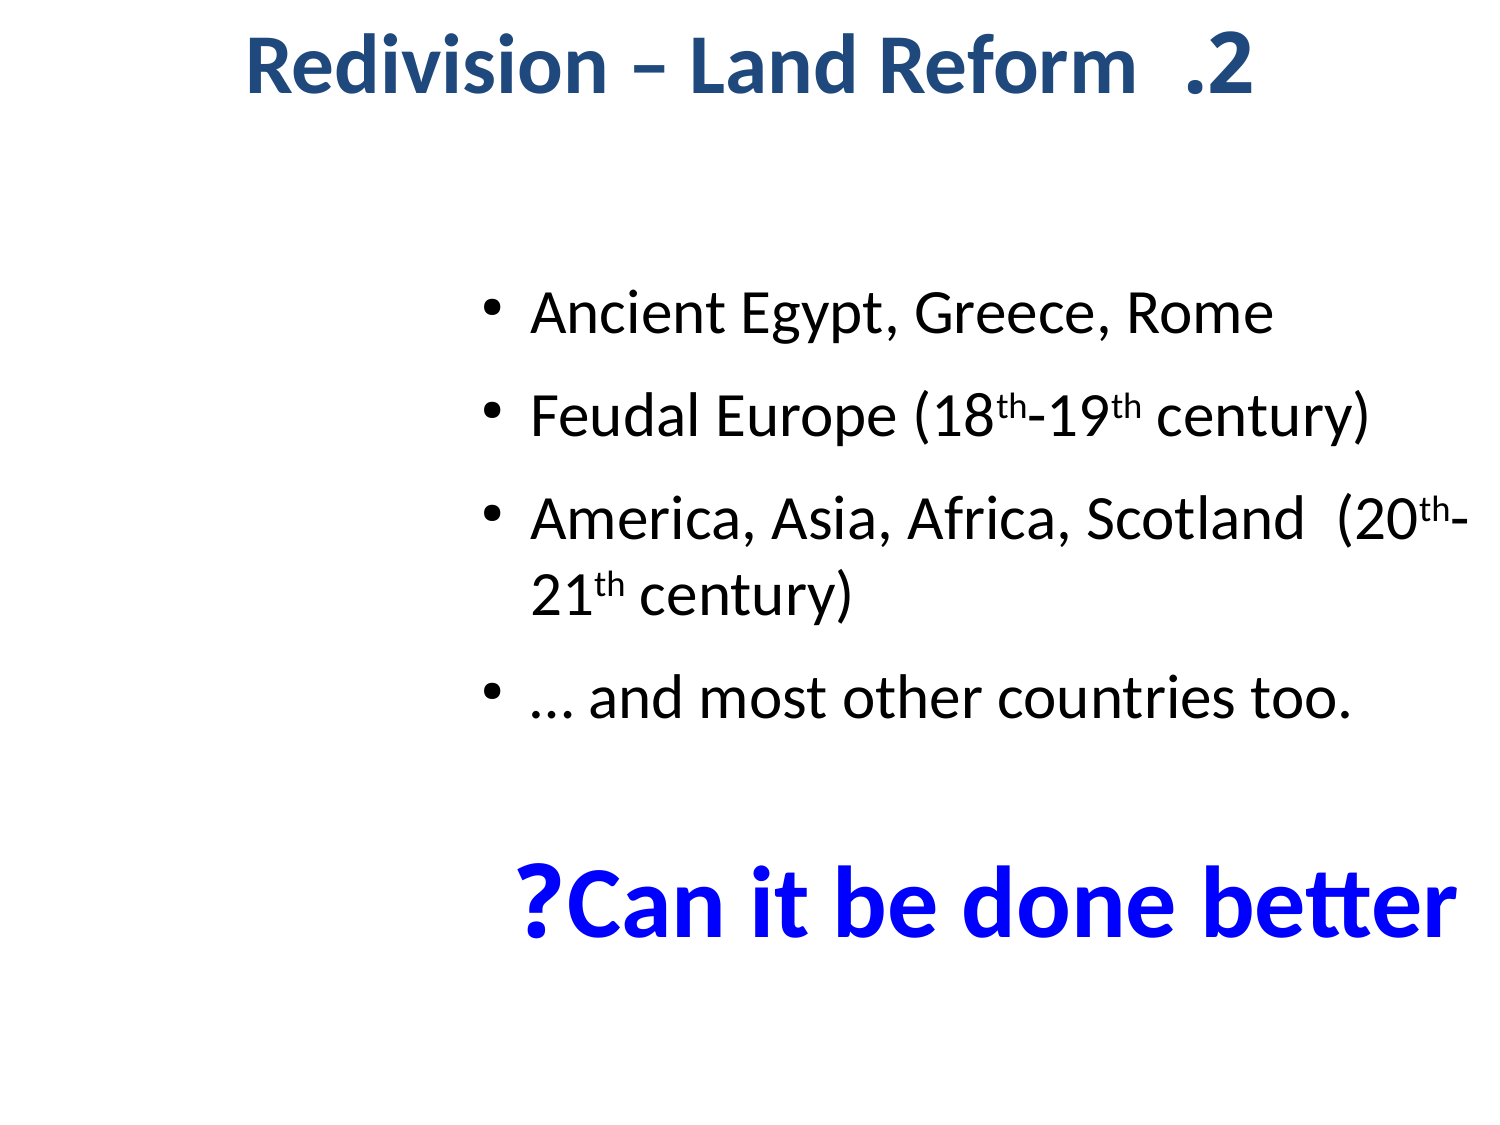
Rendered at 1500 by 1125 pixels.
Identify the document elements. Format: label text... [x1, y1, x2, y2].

list Ancient Egypt, Greece, Rome Feudal Europe (18th-19th century) America, Asia, Africa, Scotland (20th-21th century) … and most other countries too. [450, 263, 1500, 740]
text_box 2. Redivision – Land Reform [0, 0, 1500, 119]
text_box Can it be done better? [446, 839, 1492, 941]
